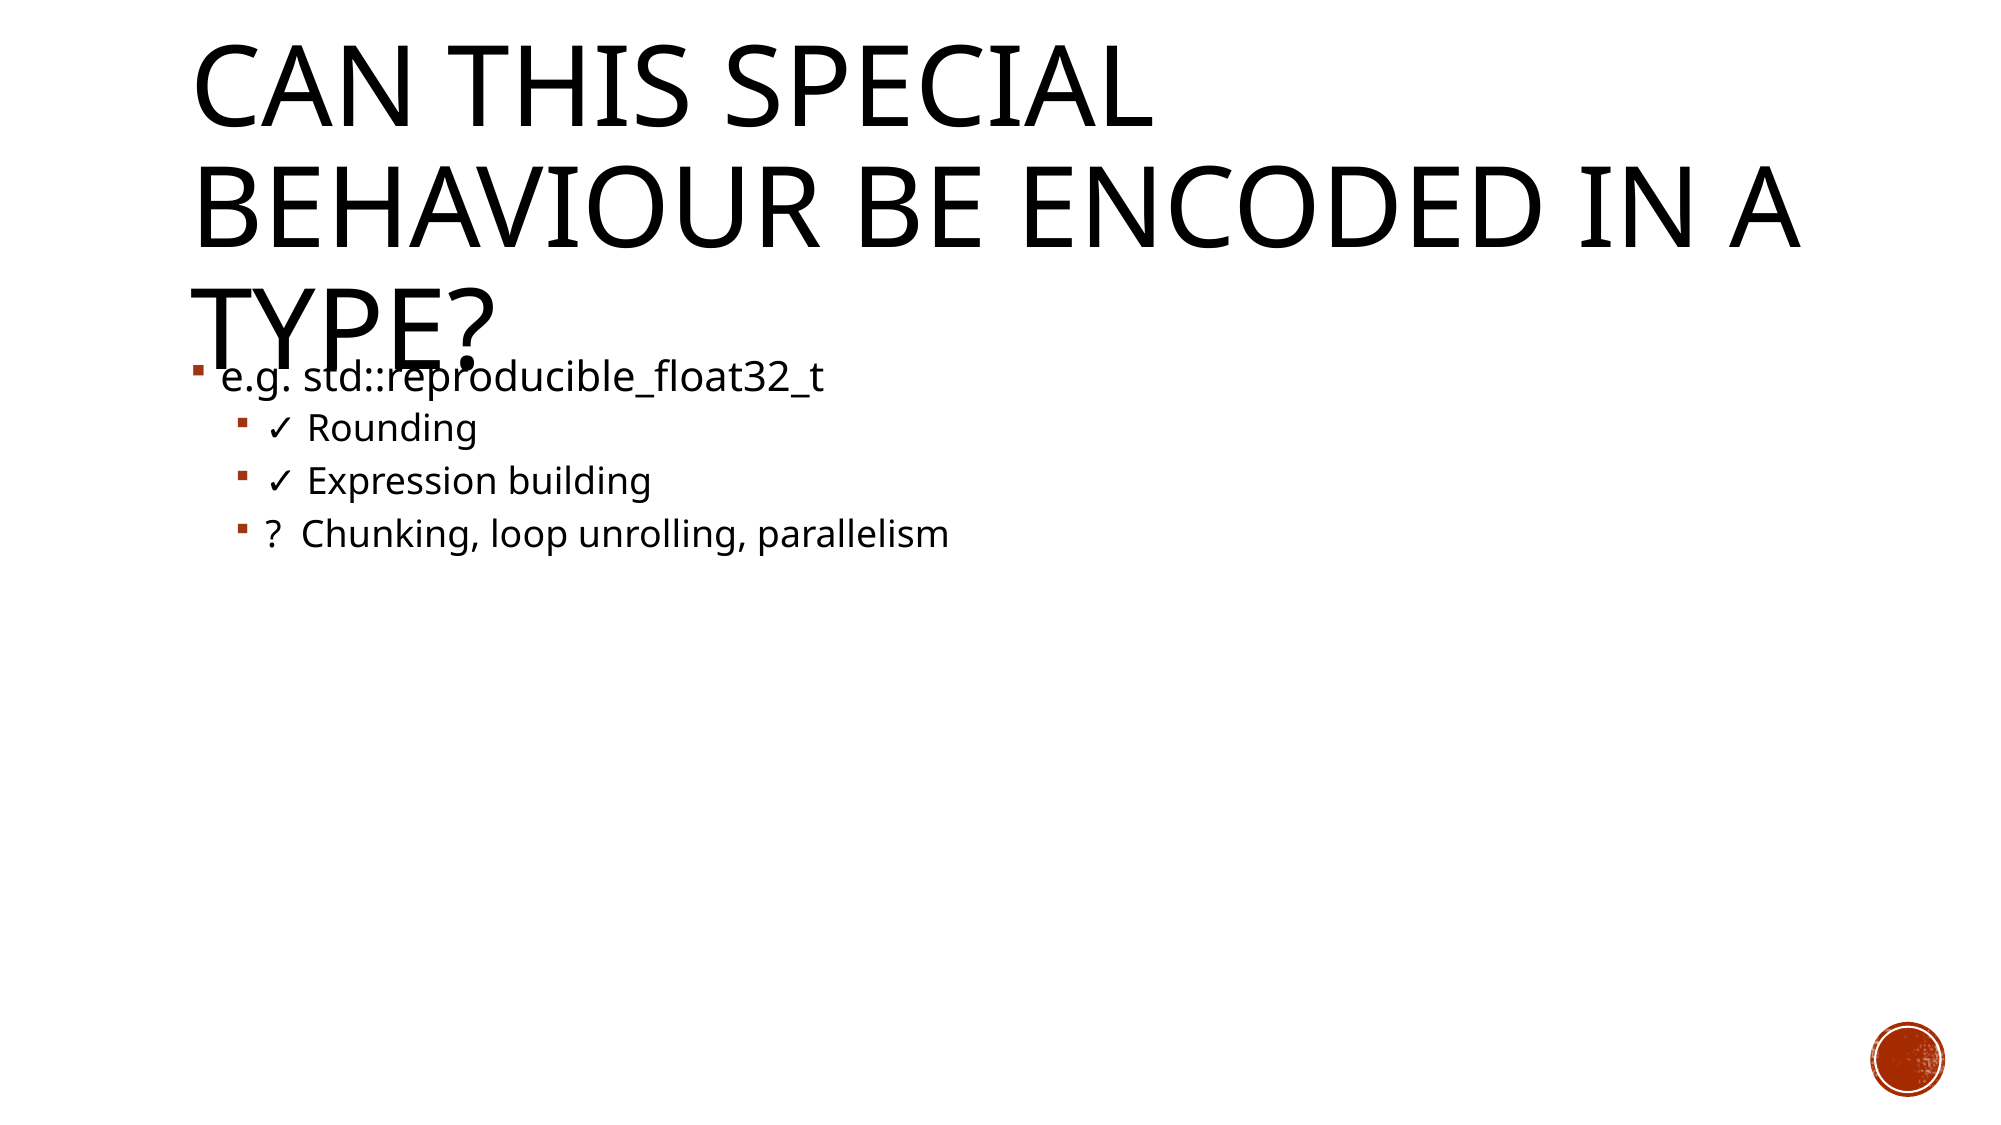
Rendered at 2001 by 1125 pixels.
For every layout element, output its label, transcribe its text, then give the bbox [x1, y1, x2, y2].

title Can this special behaviour be encoded in a type? [175, 79, 1826, 344]
list e.g. std::reproducible_float32_t ✓ Rounding ✓ Expression building ? Chunking, loop unrolling, parallelism [175, 348, 1826, 1013]
